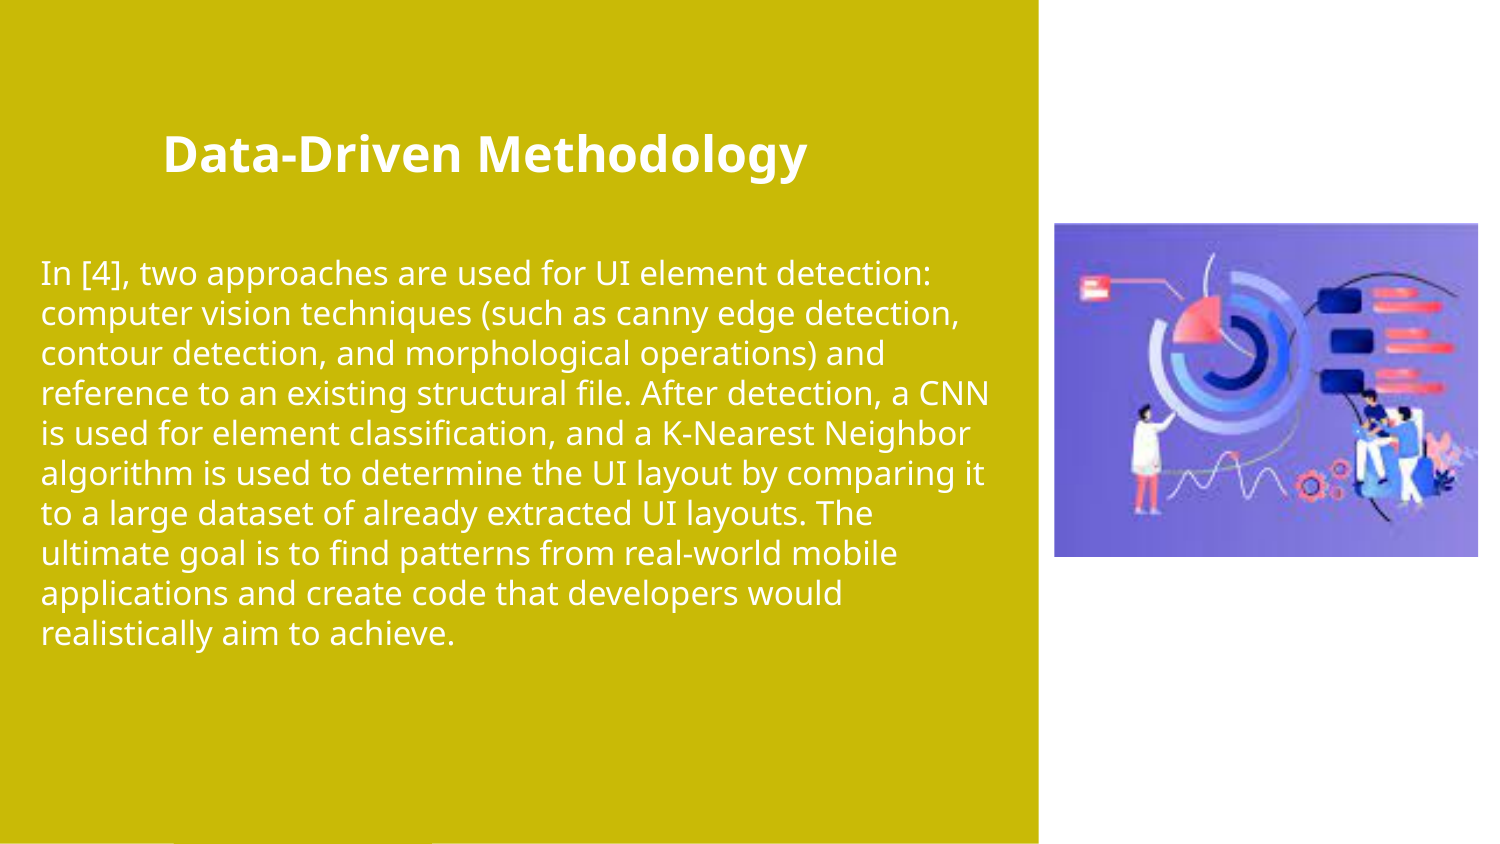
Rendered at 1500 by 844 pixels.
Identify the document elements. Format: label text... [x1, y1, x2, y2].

text_box In [4], two approaches are used for UI element detection: computer vision techniques (such as canny edge detection, contour detection, and morphological operations) and reference to an existing structural file. After detection, a CNN is used for element classification, and a K-Nearest Neighbor algorithm is used to determine the UI layout by comparing it to a large dataset of already extracted UI layouts. The ultimate goal is to find patterns from real-world mobile applications and create code that developers would realistically aim to achieve. [25, 197, 1014, 779]
text_box Data-Driven Methodology [108, 87, 863, 197]
picture [1054, 223, 1479, 557]
text_box [0, 0, 1039, 844]
